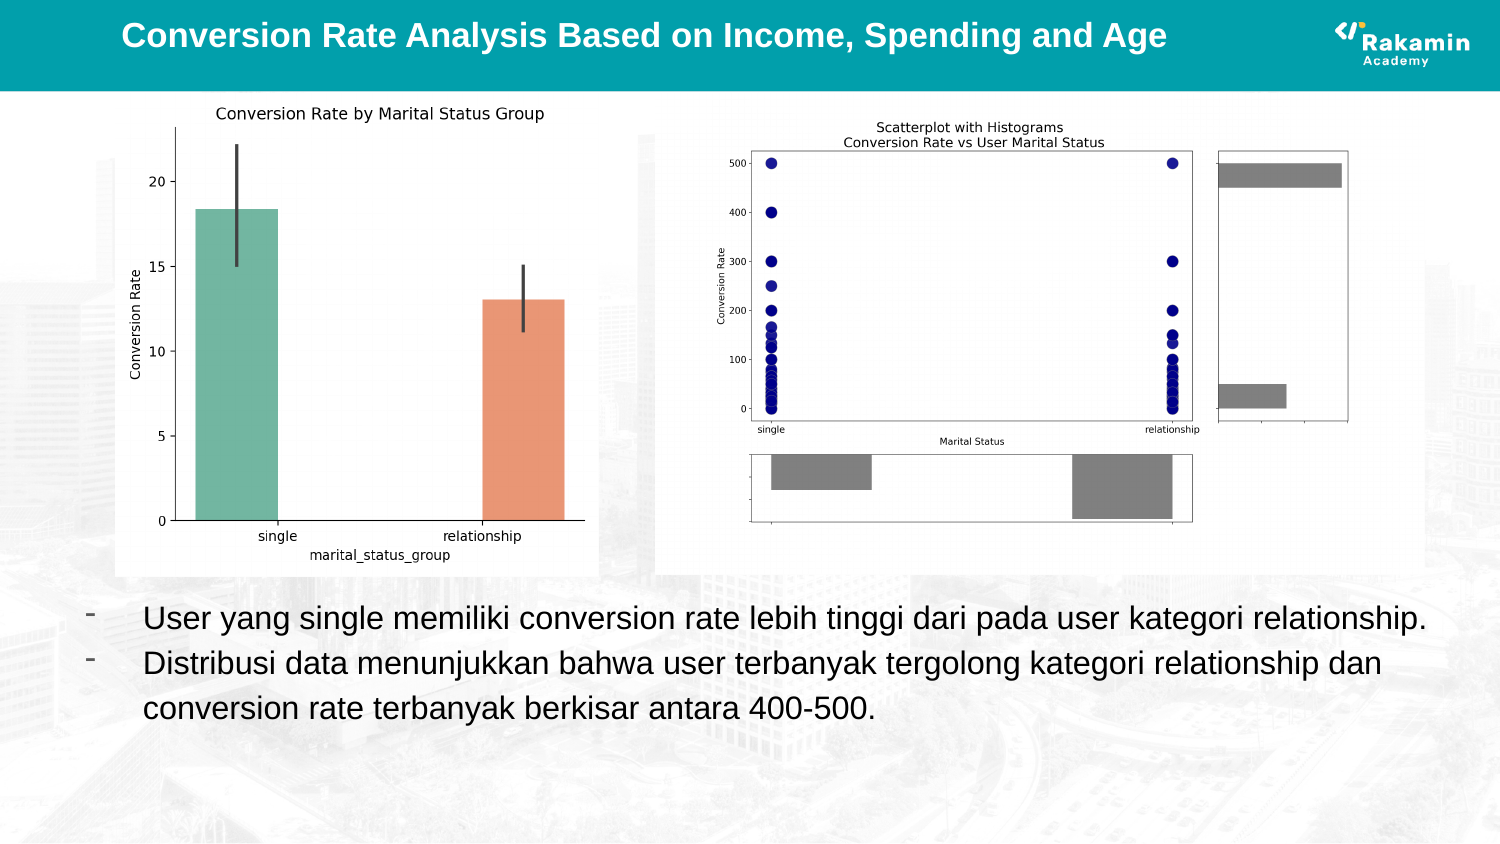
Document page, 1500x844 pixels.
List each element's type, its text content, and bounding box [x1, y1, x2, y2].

picture [0, 0, 1500, 844]
title Conversion Rate Analysis Based on Income, Spending and Age [0, 0, 1291, 92]
list User yang single memiliki conversion rate lebih tinggi dari pada user kategori relationship. Distribusi data menunjukkan bahwa user terbanyak tergolong kategori relationship dan conversion rate terbanyak berkisar antara 400-500. [51, 576, 1449, 750]
